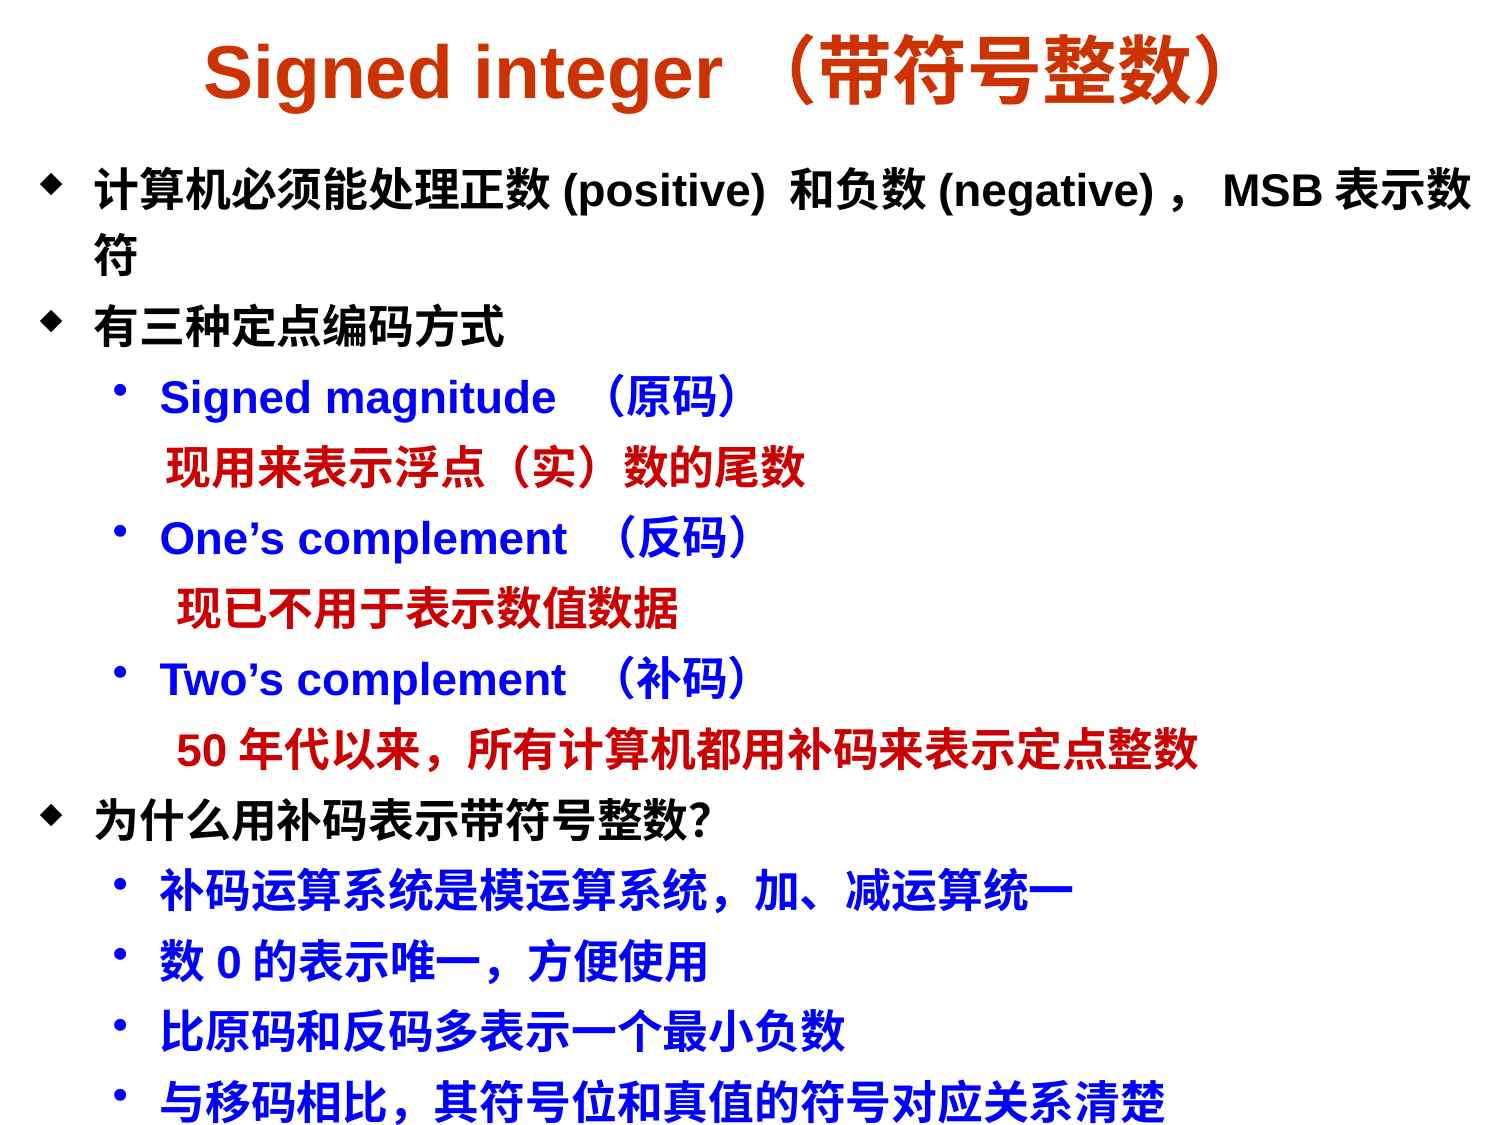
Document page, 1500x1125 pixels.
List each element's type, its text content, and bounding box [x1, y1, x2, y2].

list 计算机必须能处理正数(positive) 和负数(negative)，MSB表示数符 有三种定点编码方式 Signed magnitude （原码） 现用来表示浮点（实）数的尾数 One’s complement （反码） 现已不用于表示数值数据 Two’s complement （补码） 50年代以来，所有计算机都用补码来表示定点整数 为什么用补码表示带符号整数？ 补码运算系统是模运算系统，加、减运算统一 数0的表示唯一，方便使用 比原码和反码多表示一个最小负数 与移码相比，其符号位和真值的符号对应关系清楚 [22, 141, 1489, 1125]
title Signed integer（带符号整数） [66, 30, 1405, 141]
